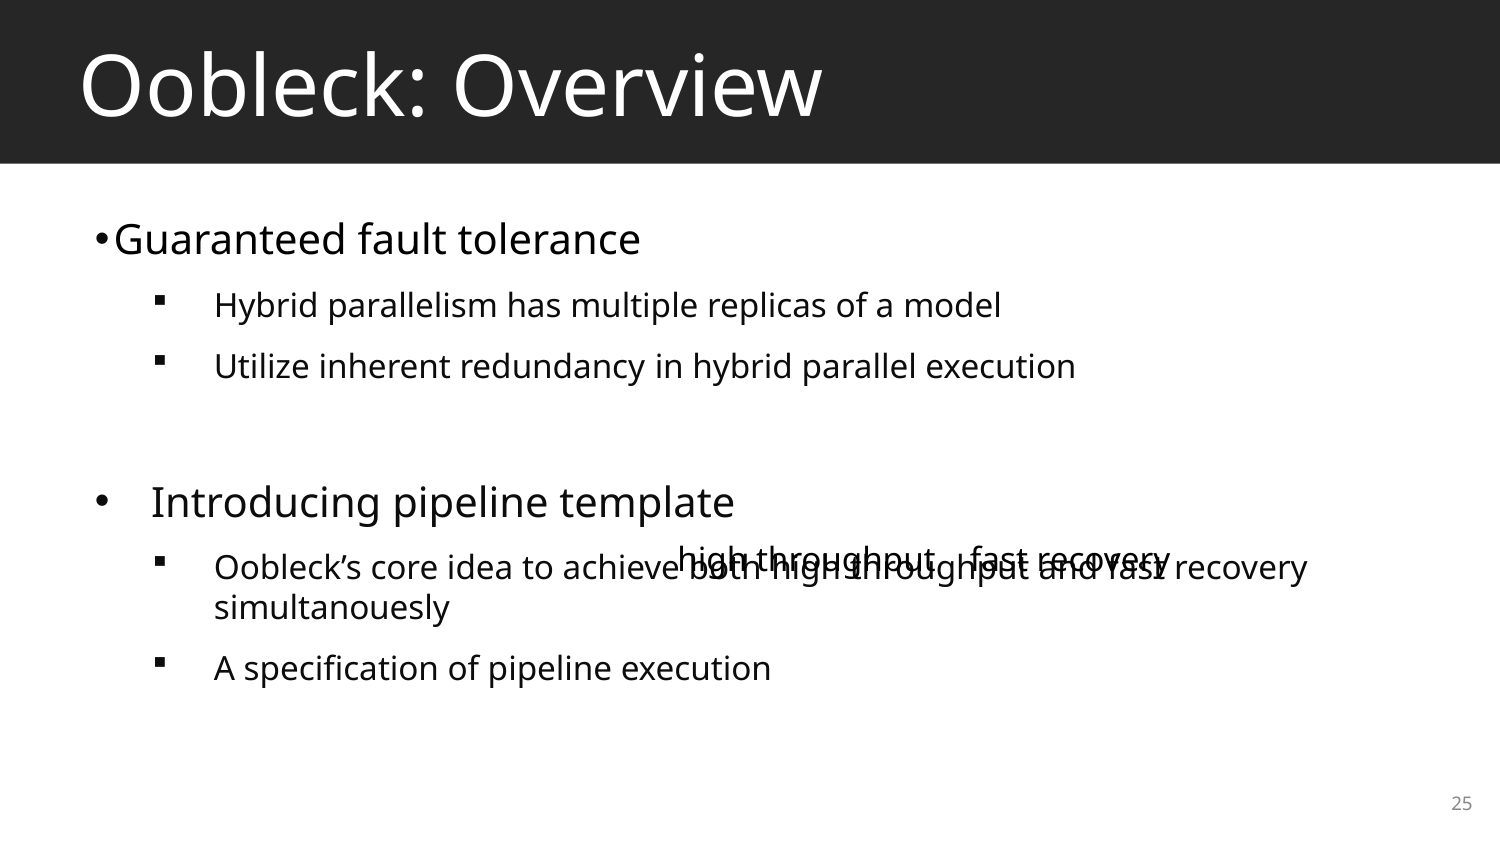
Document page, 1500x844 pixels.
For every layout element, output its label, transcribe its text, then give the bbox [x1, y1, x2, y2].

text_box high throughput [662, 530, 951, 586]
text_box fast recovery [955, 530, 1186, 586]
list Hybrid parallelism has multiple replicas of a model Utilize inherent redundancy in hybrid parallel execution Introducing pipeline template Oobleck’s core idea to achieve both high throughput and fast recovery simultanouesly A specification of pipeline execution [71, 202, 1429, 771]
title Oobleck: Overview [0, 0, 1500, 164]
text_box Guaranteed fault tolerance [87, 205, 669, 271]
slide_number 25 [1133, 782, 1484, 827]
